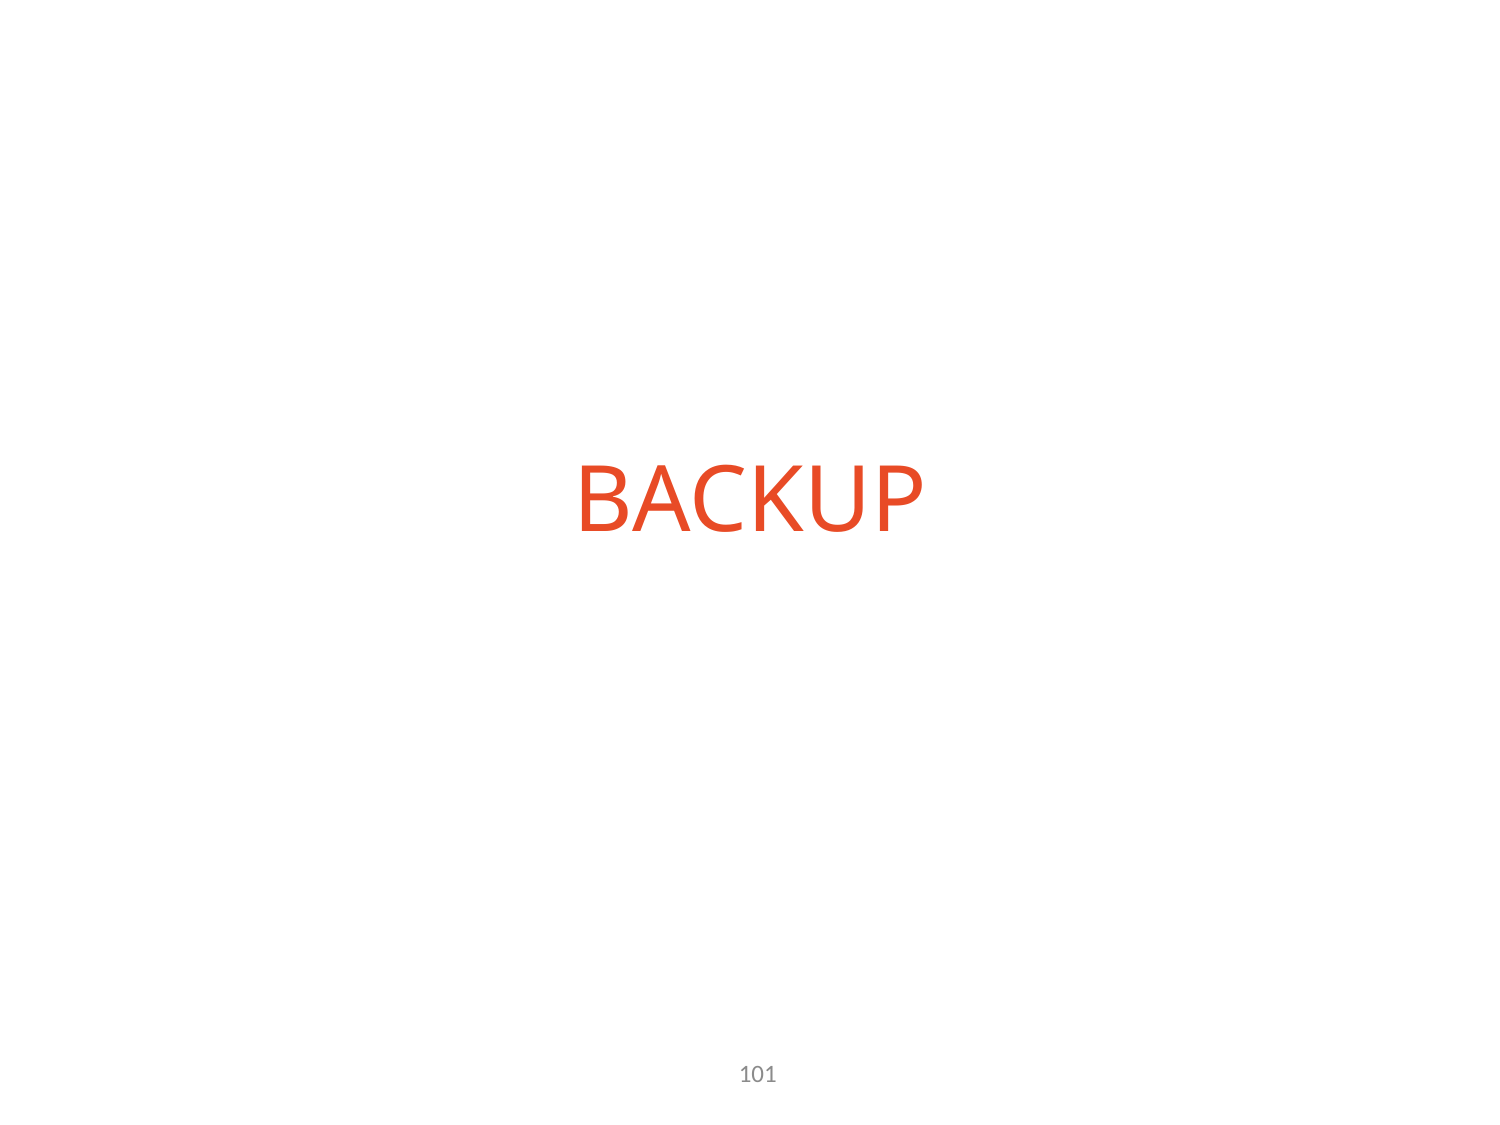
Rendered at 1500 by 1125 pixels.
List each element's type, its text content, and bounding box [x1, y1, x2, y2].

title BACKUP [44, 405, 1456, 599]
slide_number 101 [718, 1042, 797, 1103]
